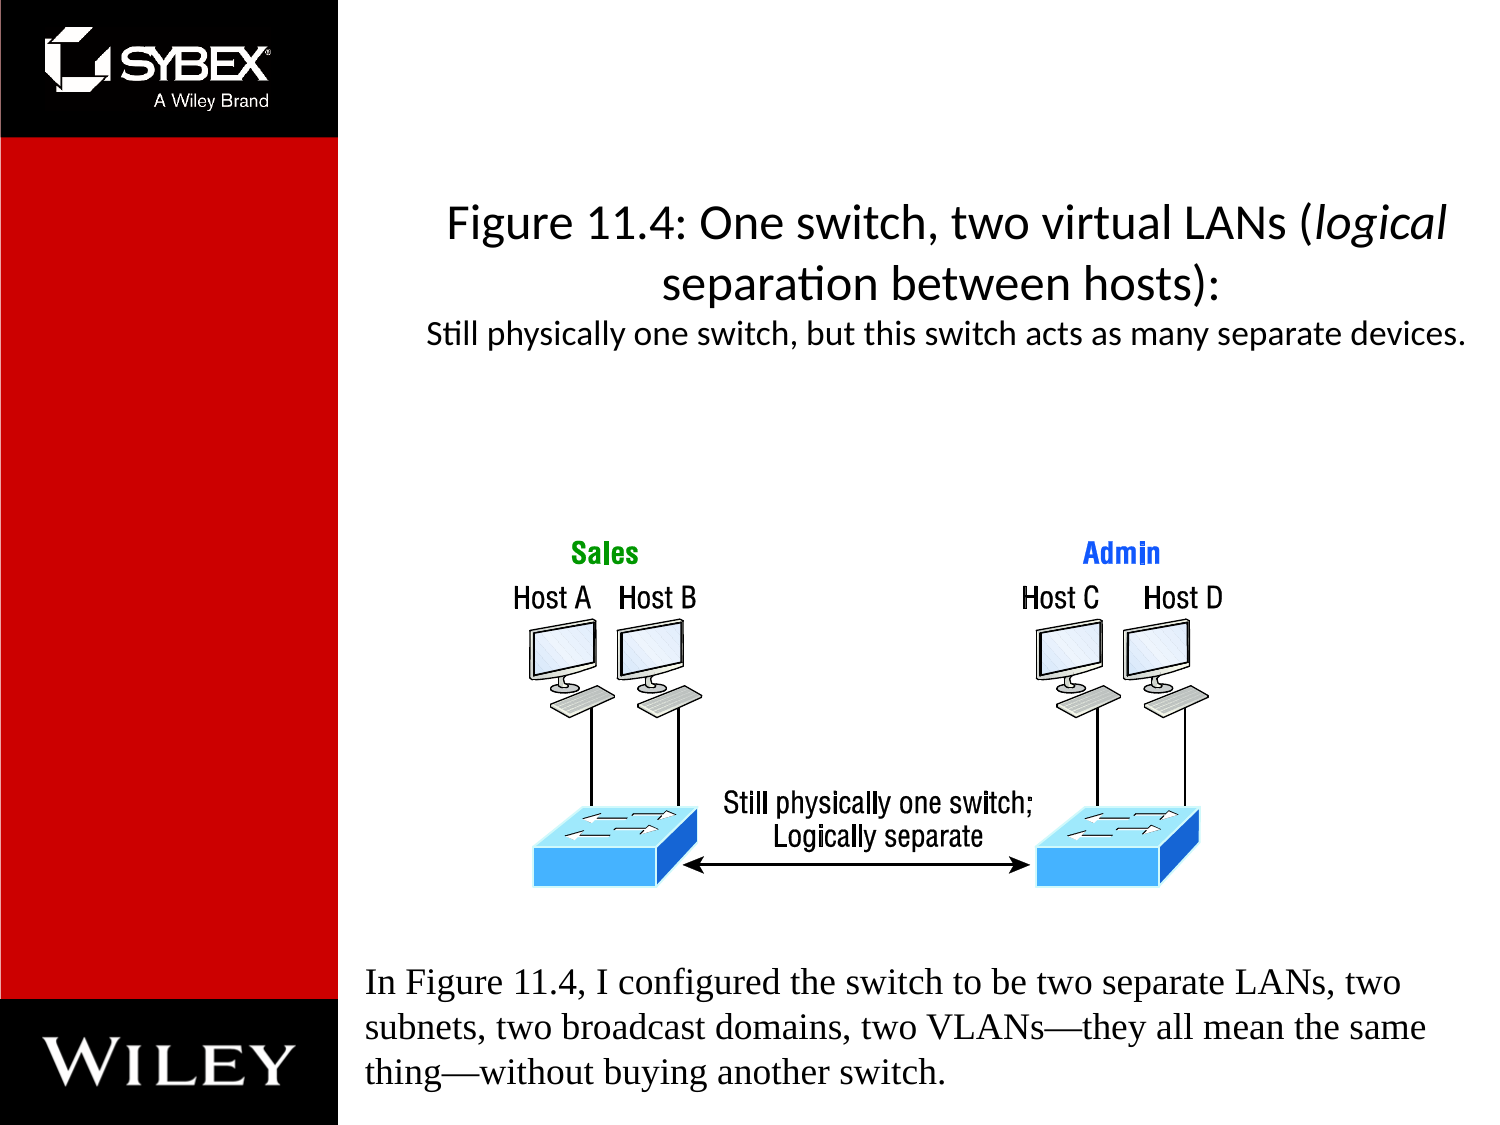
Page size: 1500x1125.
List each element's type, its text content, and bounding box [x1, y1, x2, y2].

picture [45, 27, 271, 111]
picture [0, 999, 338, 1125]
text_box In Figure 11.4, I configured the switch to be two separate LANs, two subnets, two broadcast domains, two VLANs—they all mean the same thing—without buying another switch. [350, 949, 1498, 1100]
title Figure 11.4: One switch, two virtual LANs (logical separation between hosts): Still physically one switch, but this switch acts as many separate devices. [397, 162, 1498, 380]
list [512, 538, 1226, 888]
